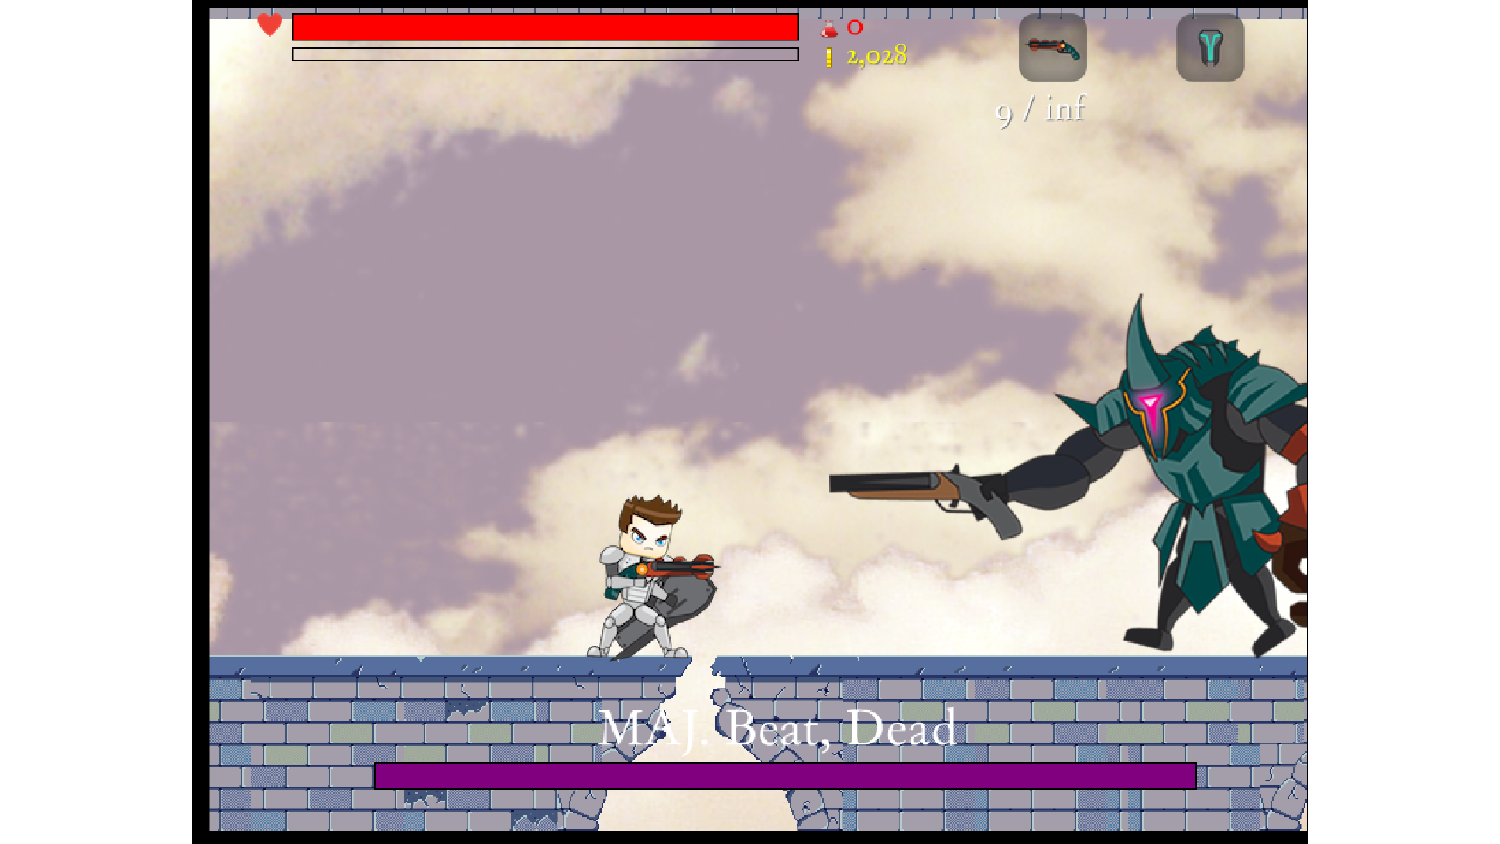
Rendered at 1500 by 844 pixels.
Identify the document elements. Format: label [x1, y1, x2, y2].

picture [192, 0, 1308, 844]
